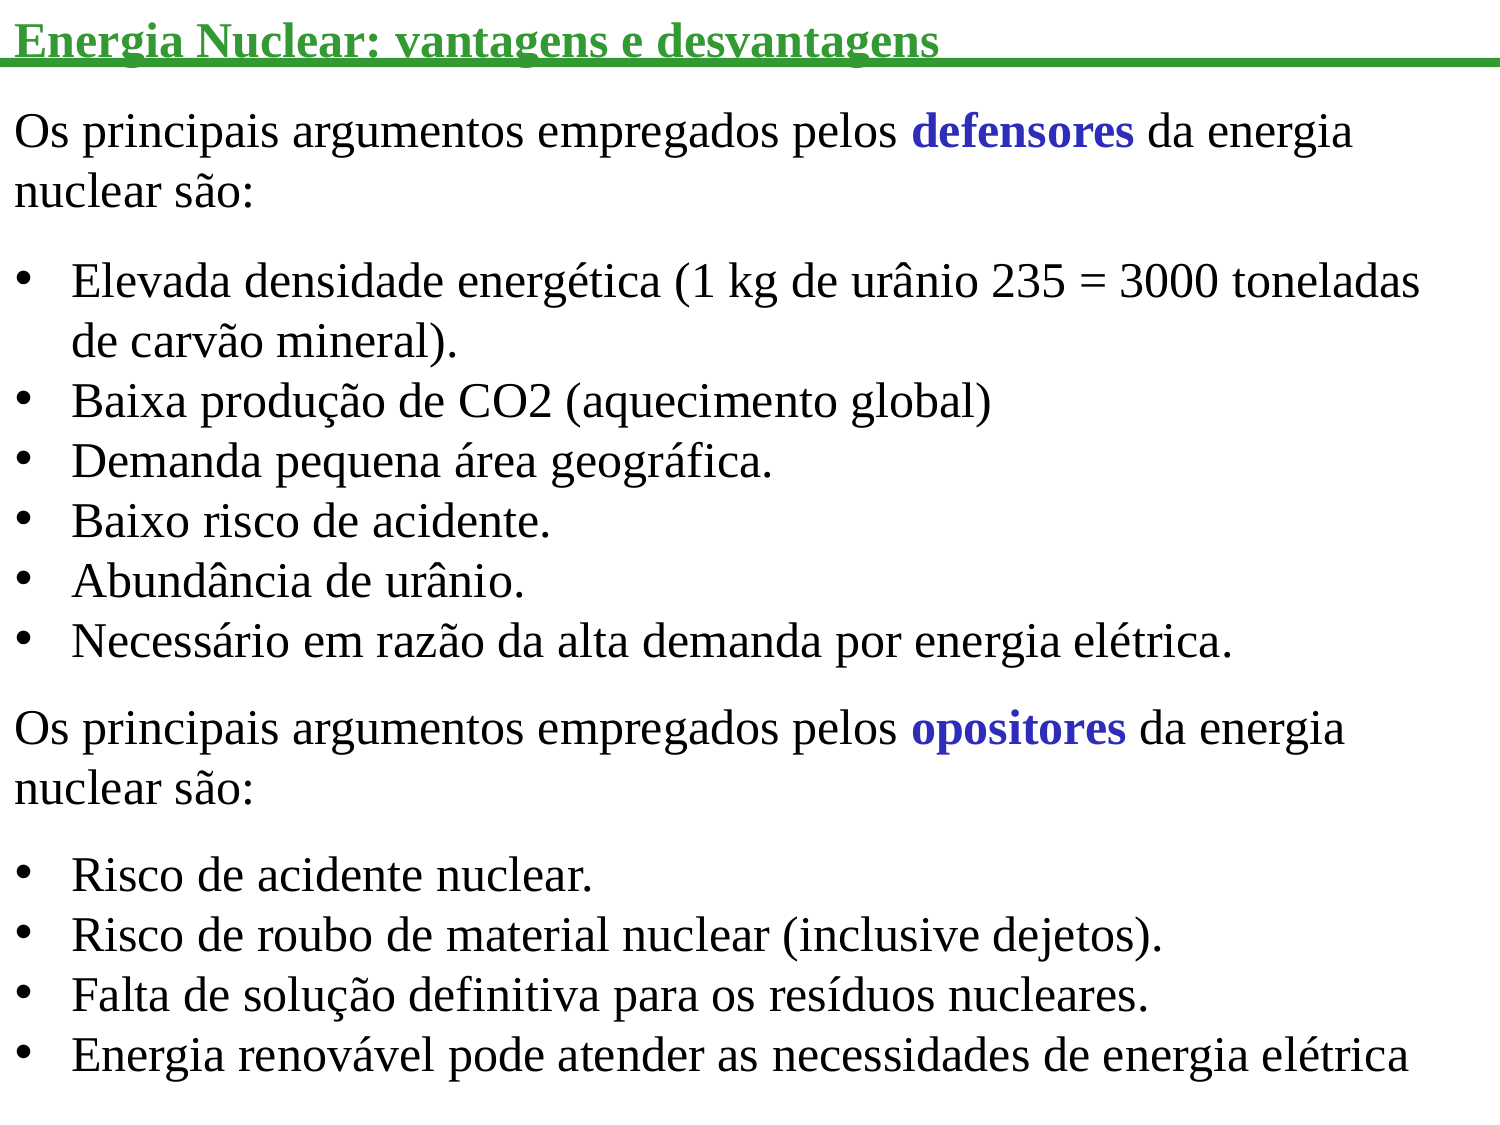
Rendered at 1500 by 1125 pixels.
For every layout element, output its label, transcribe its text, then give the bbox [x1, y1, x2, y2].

text_box Energia Nuclear: vantagens e desvantagens [0, 0, 1500, 75]
text_box Os principais argumentos empregados pelos opositores da energia nuclear são: Risco de acidente nuclear. Risco de roubo de material nuclear (inclusive dejetos). Falta de solução definitiva para os resíduos nucleares. Energia renovável pode atender as necessidades de energia elétrica [0, 686, 1483, 1089]
text_box Os principais argumentos empregados pelos defensores da energia nuclear são: Elevada densidade energética (1 kg de urânio 235 = 3000 toneladas de carvão mineral). Baixa produção de CO2 (aquecimento global) Demanda pequena área geográfica. Baixo risco de acidente. Abundância de urânio. Necessário em razão da alta demanda por energia elétrica. [0, 90, 1483, 675]
